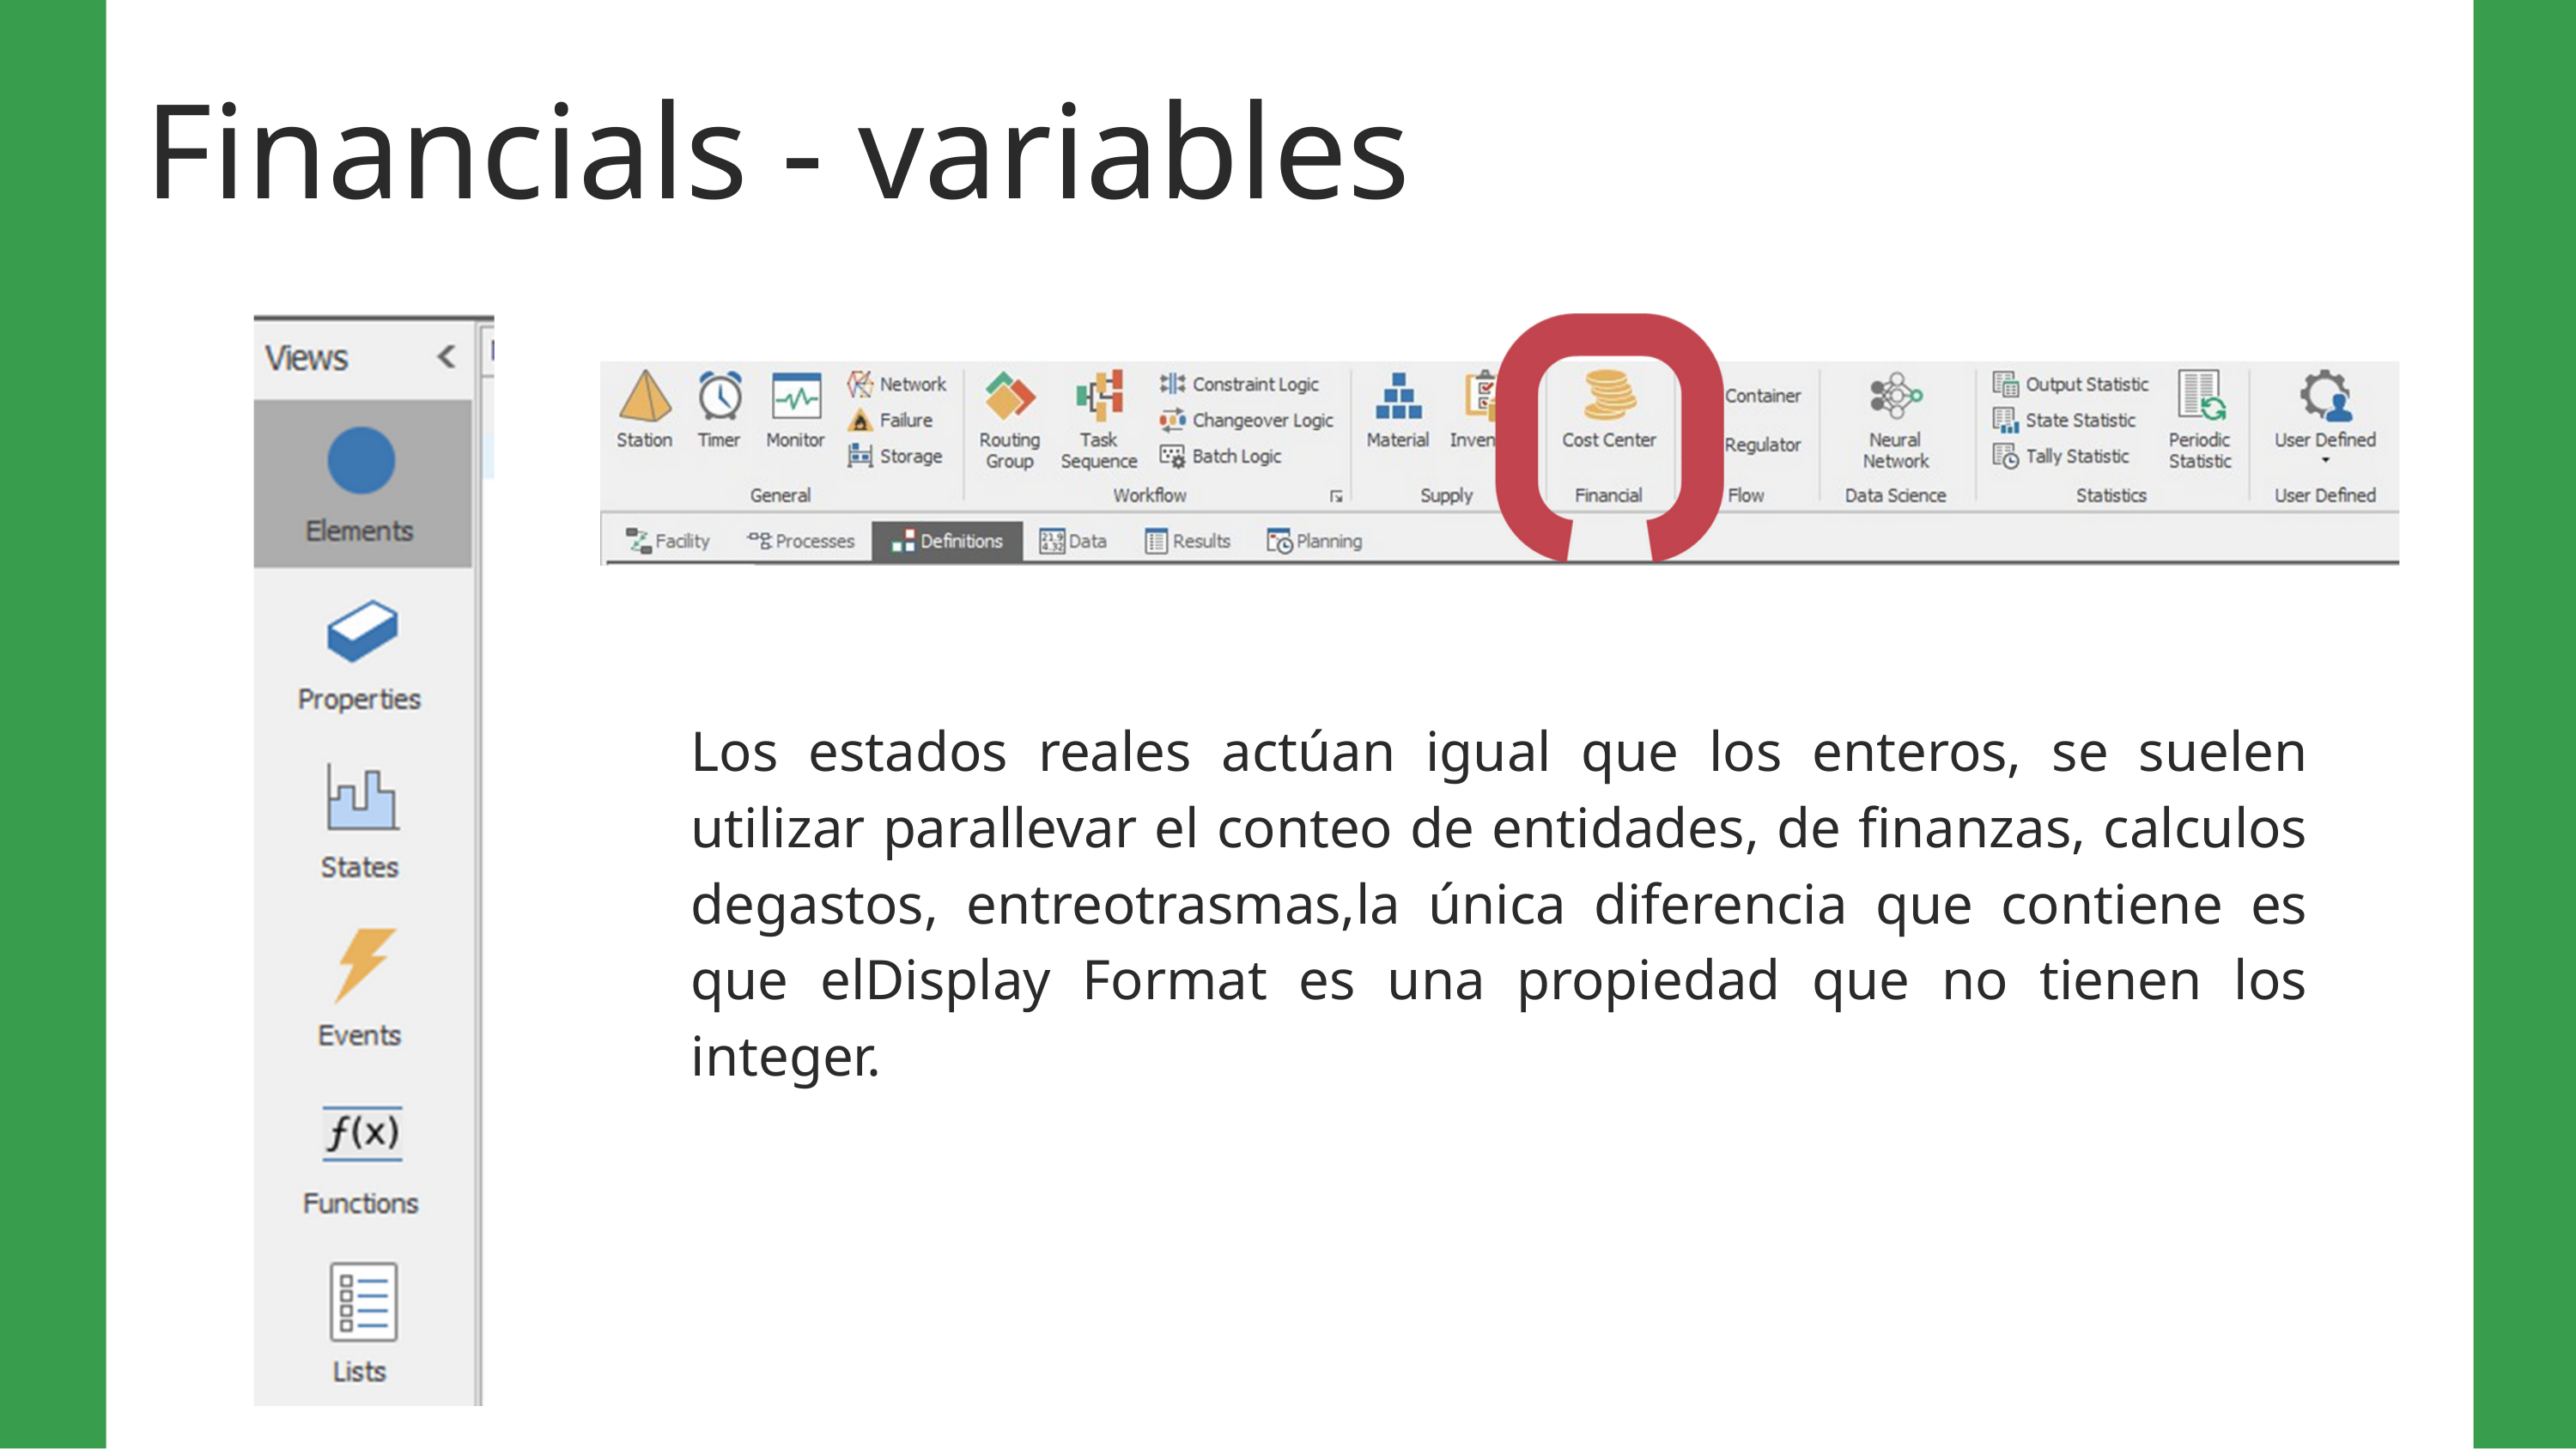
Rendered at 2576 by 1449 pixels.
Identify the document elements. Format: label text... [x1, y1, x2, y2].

text_box Financials - variables [144, 67, 2069, 225]
text_box [600, 313, 2400, 566]
text_box [0, 0, 106, 1449]
text_box Los estados reales actúan igual que los enteros, se suelen utilizar parallevar el conteo de entidades, de finanzas, calculos degastos, entreotrasmas,la única diferencia que contiene es que elDisplay Format es una propiedad que no tienen los integer. [690, 706, 2309, 1317]
text_box [2473, 0, 2576, 1449]
text_box [253, 313, 495, 1406]
